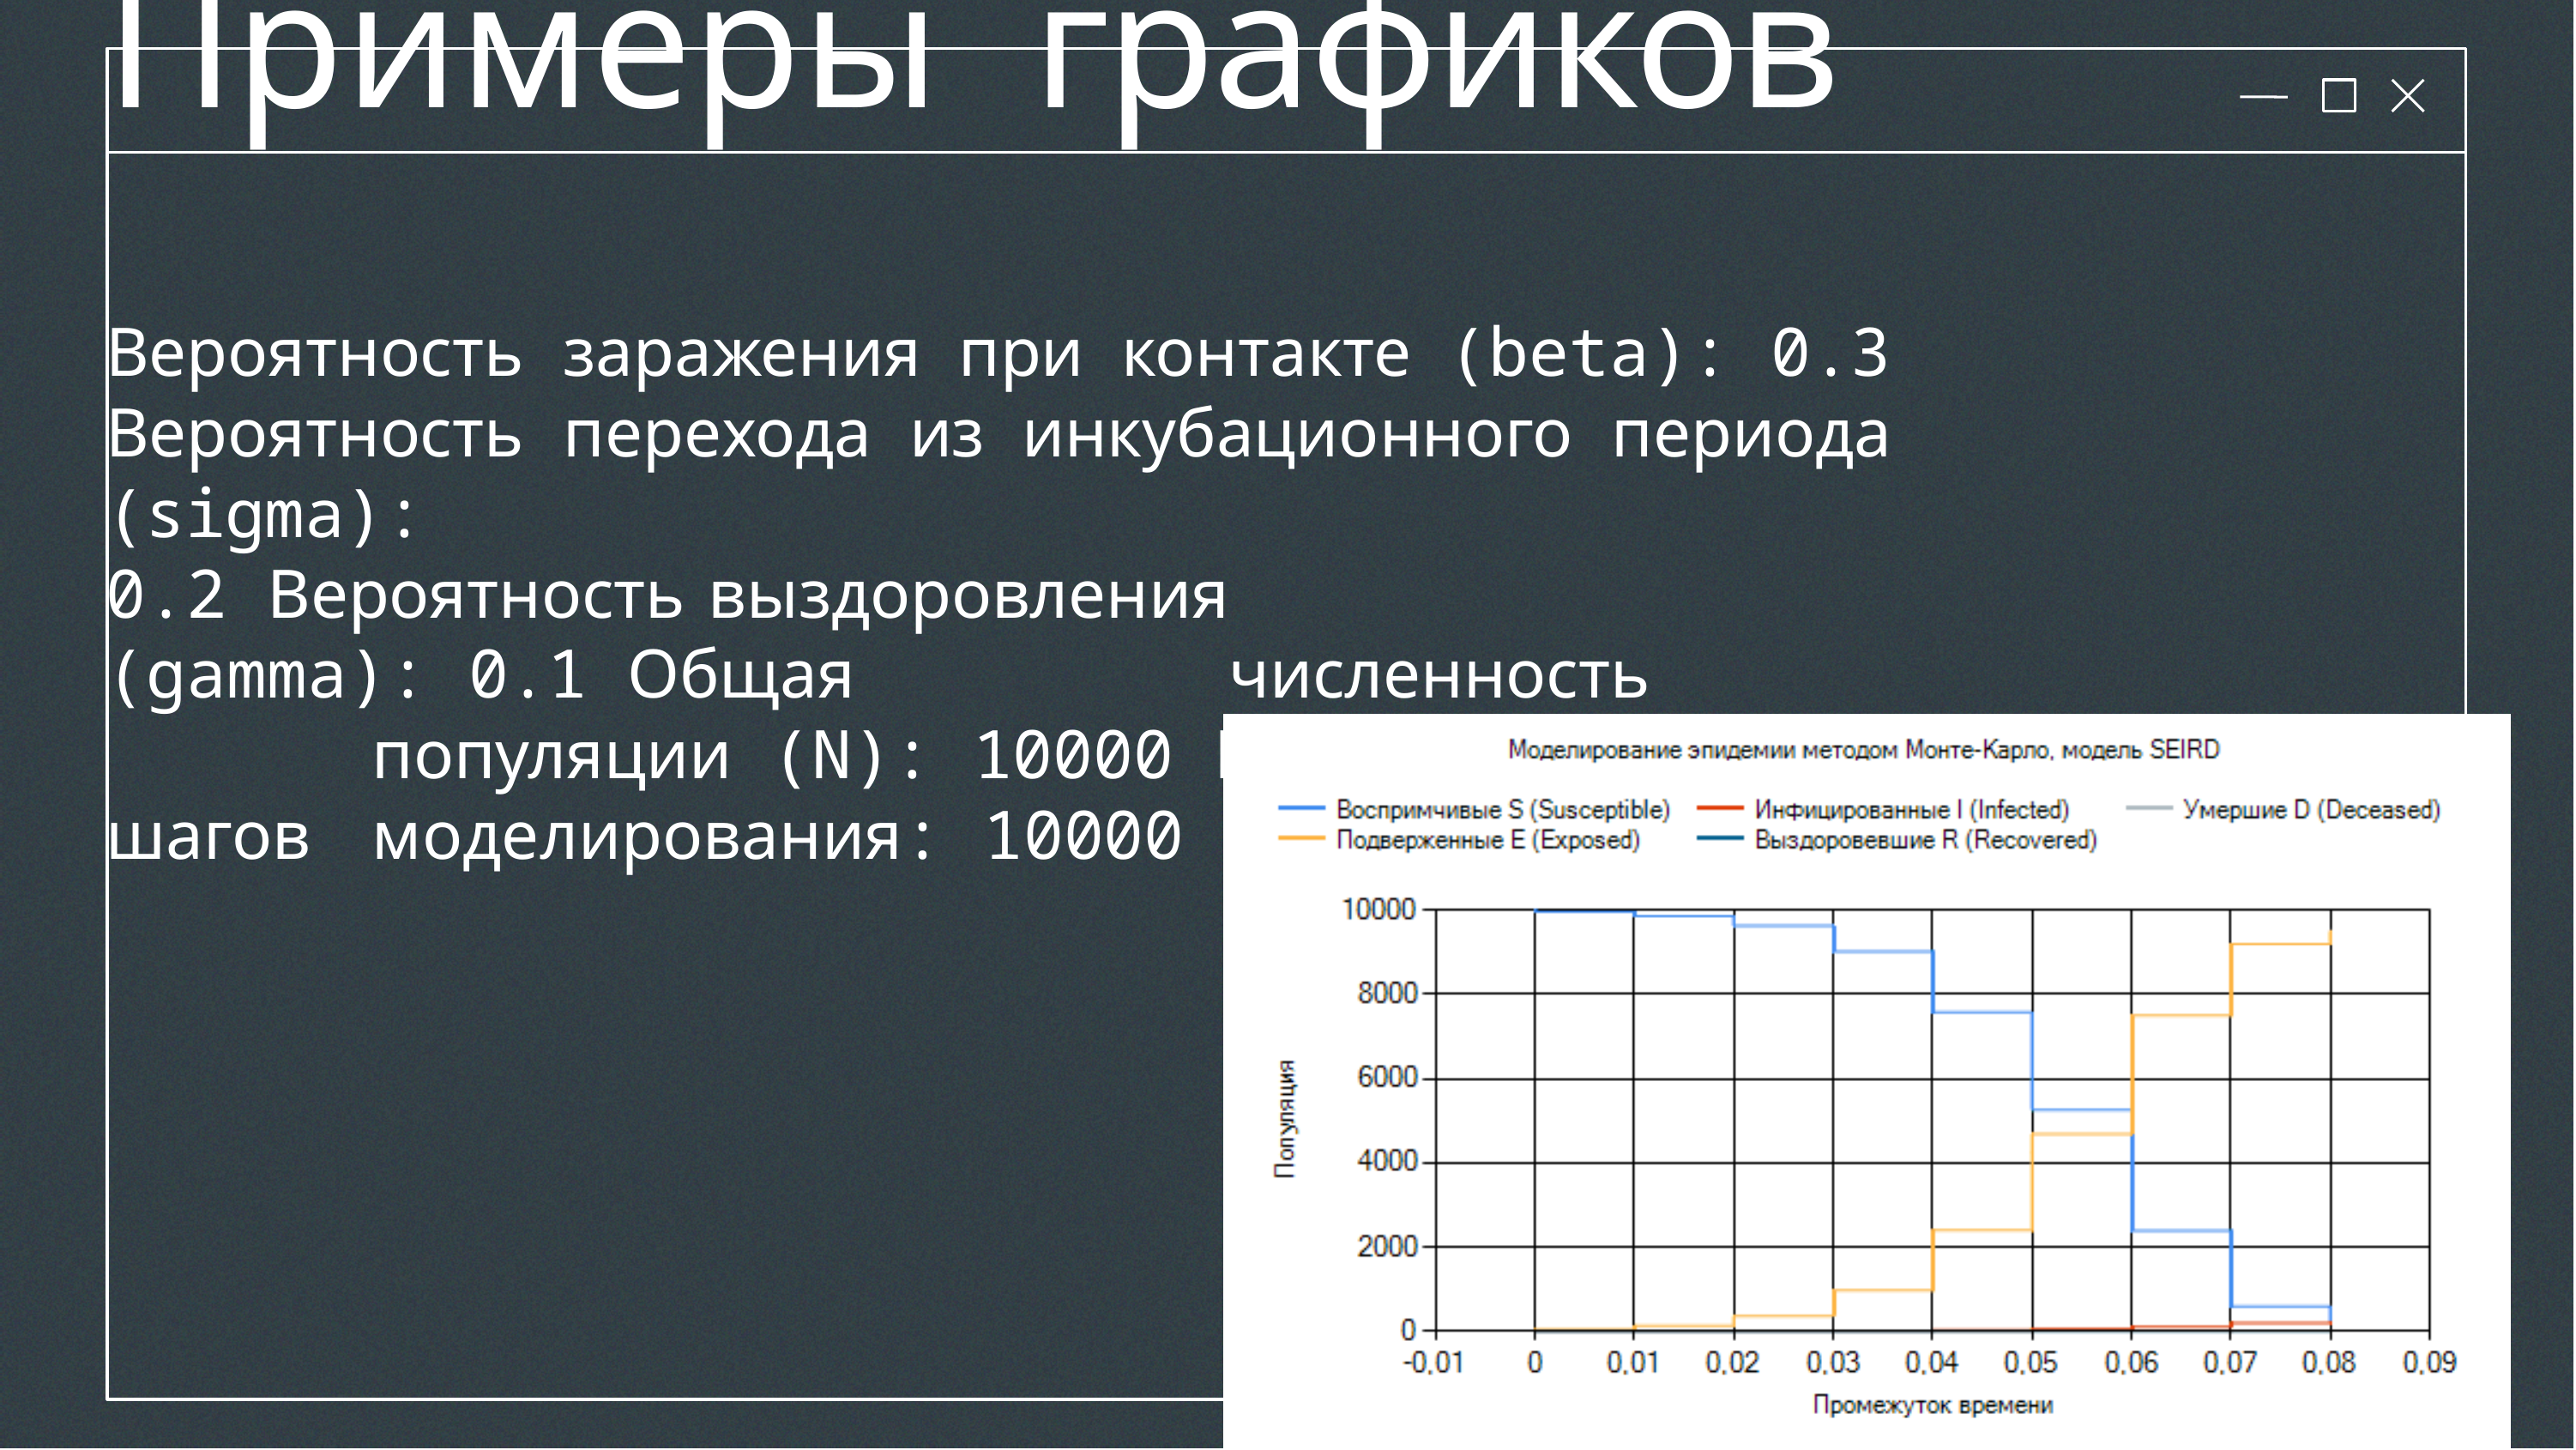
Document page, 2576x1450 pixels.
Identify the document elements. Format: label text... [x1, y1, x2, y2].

text_box Вероятность заражения при контакте (beta): 0.3 Вероятность перехода из инкубационного периода (sigma): 0.2 Вероятность выздоровления (gamma): 0.1 Общая численность популяции (N): 10000 Количество шагов моделирования: 10000 [104, 307, 2219, 873]
picture [1860, 50, 2464, 151]
picture [0, 0, 2573, 1448]
title Примеры графиков [104, 0, 1860, 173]
